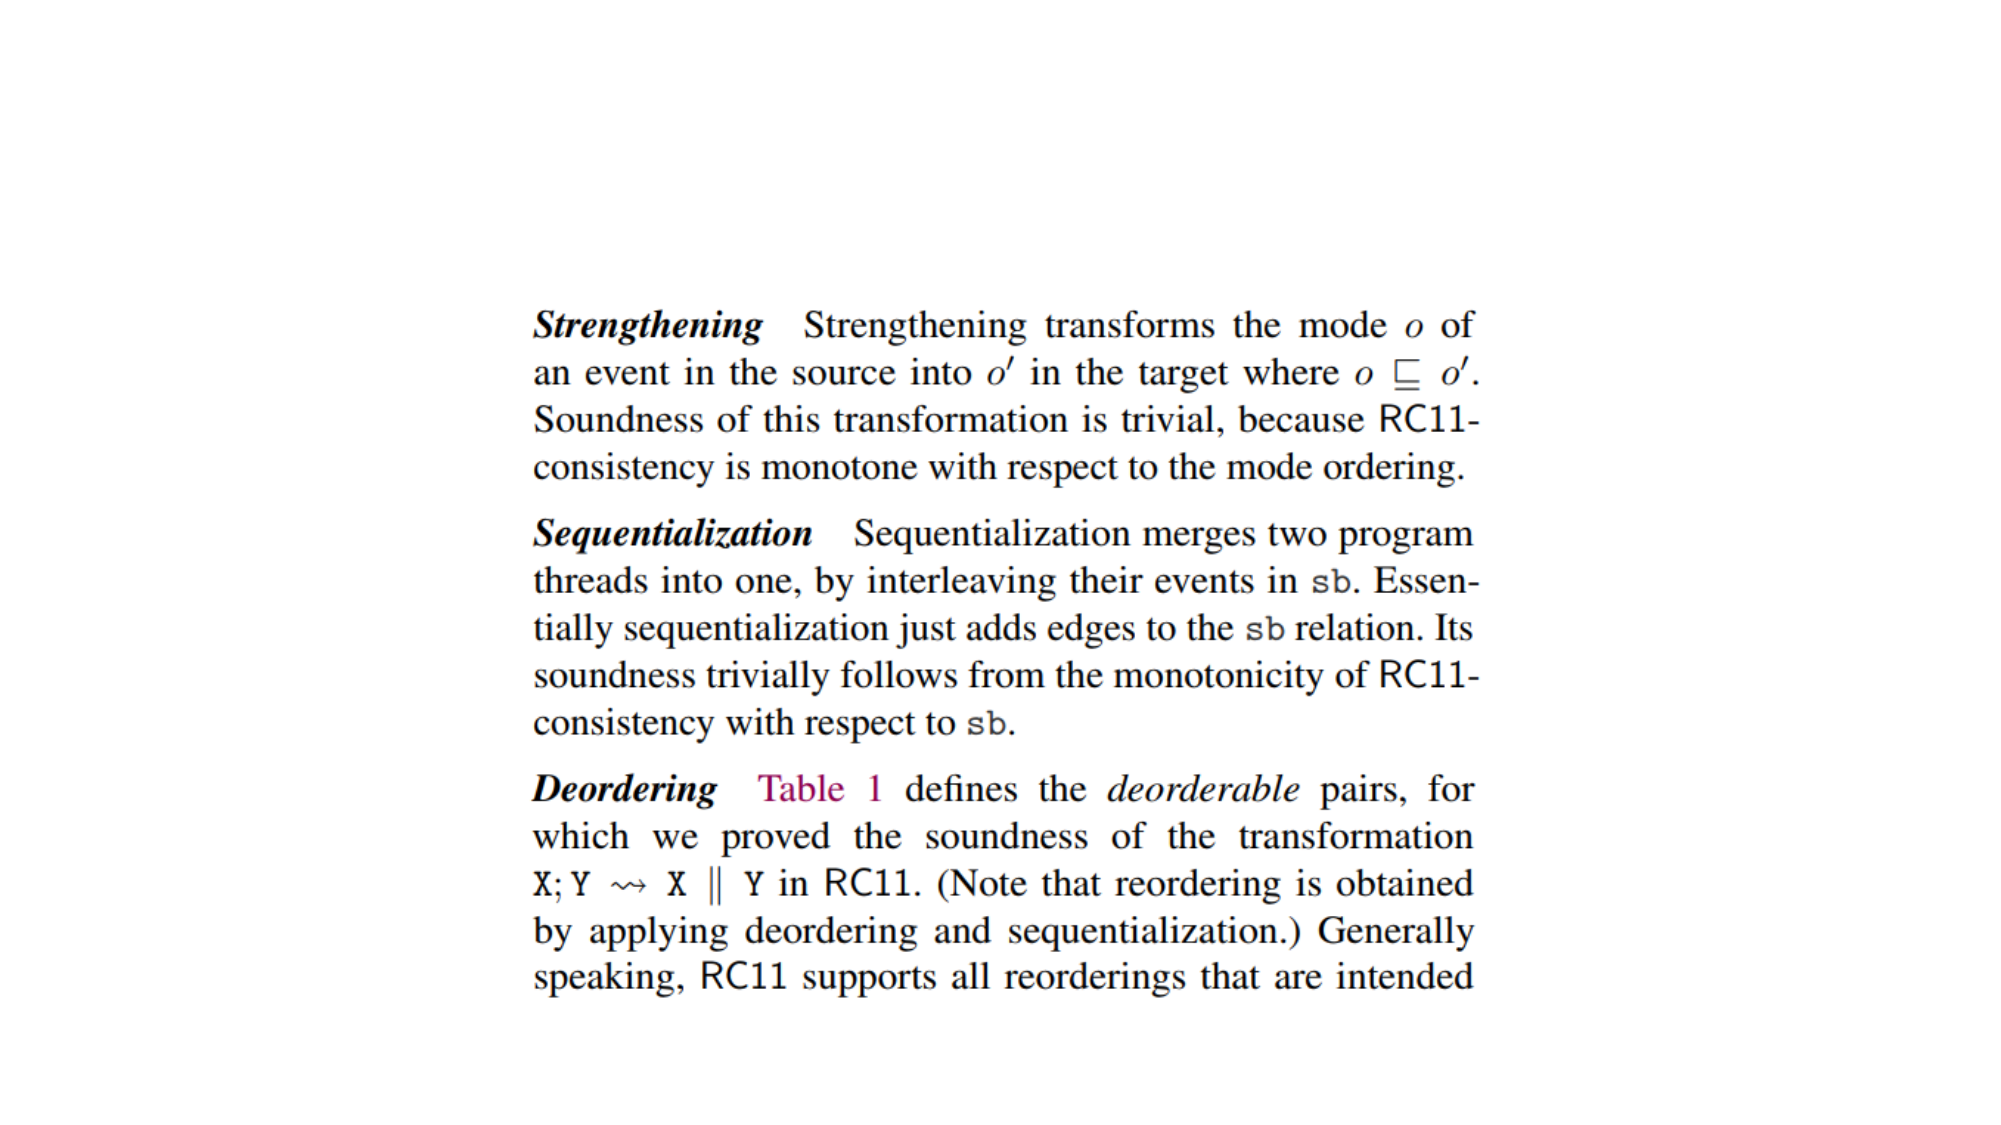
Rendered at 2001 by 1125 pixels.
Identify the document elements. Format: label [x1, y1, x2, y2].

list [508, 299, 1492, 1014]
